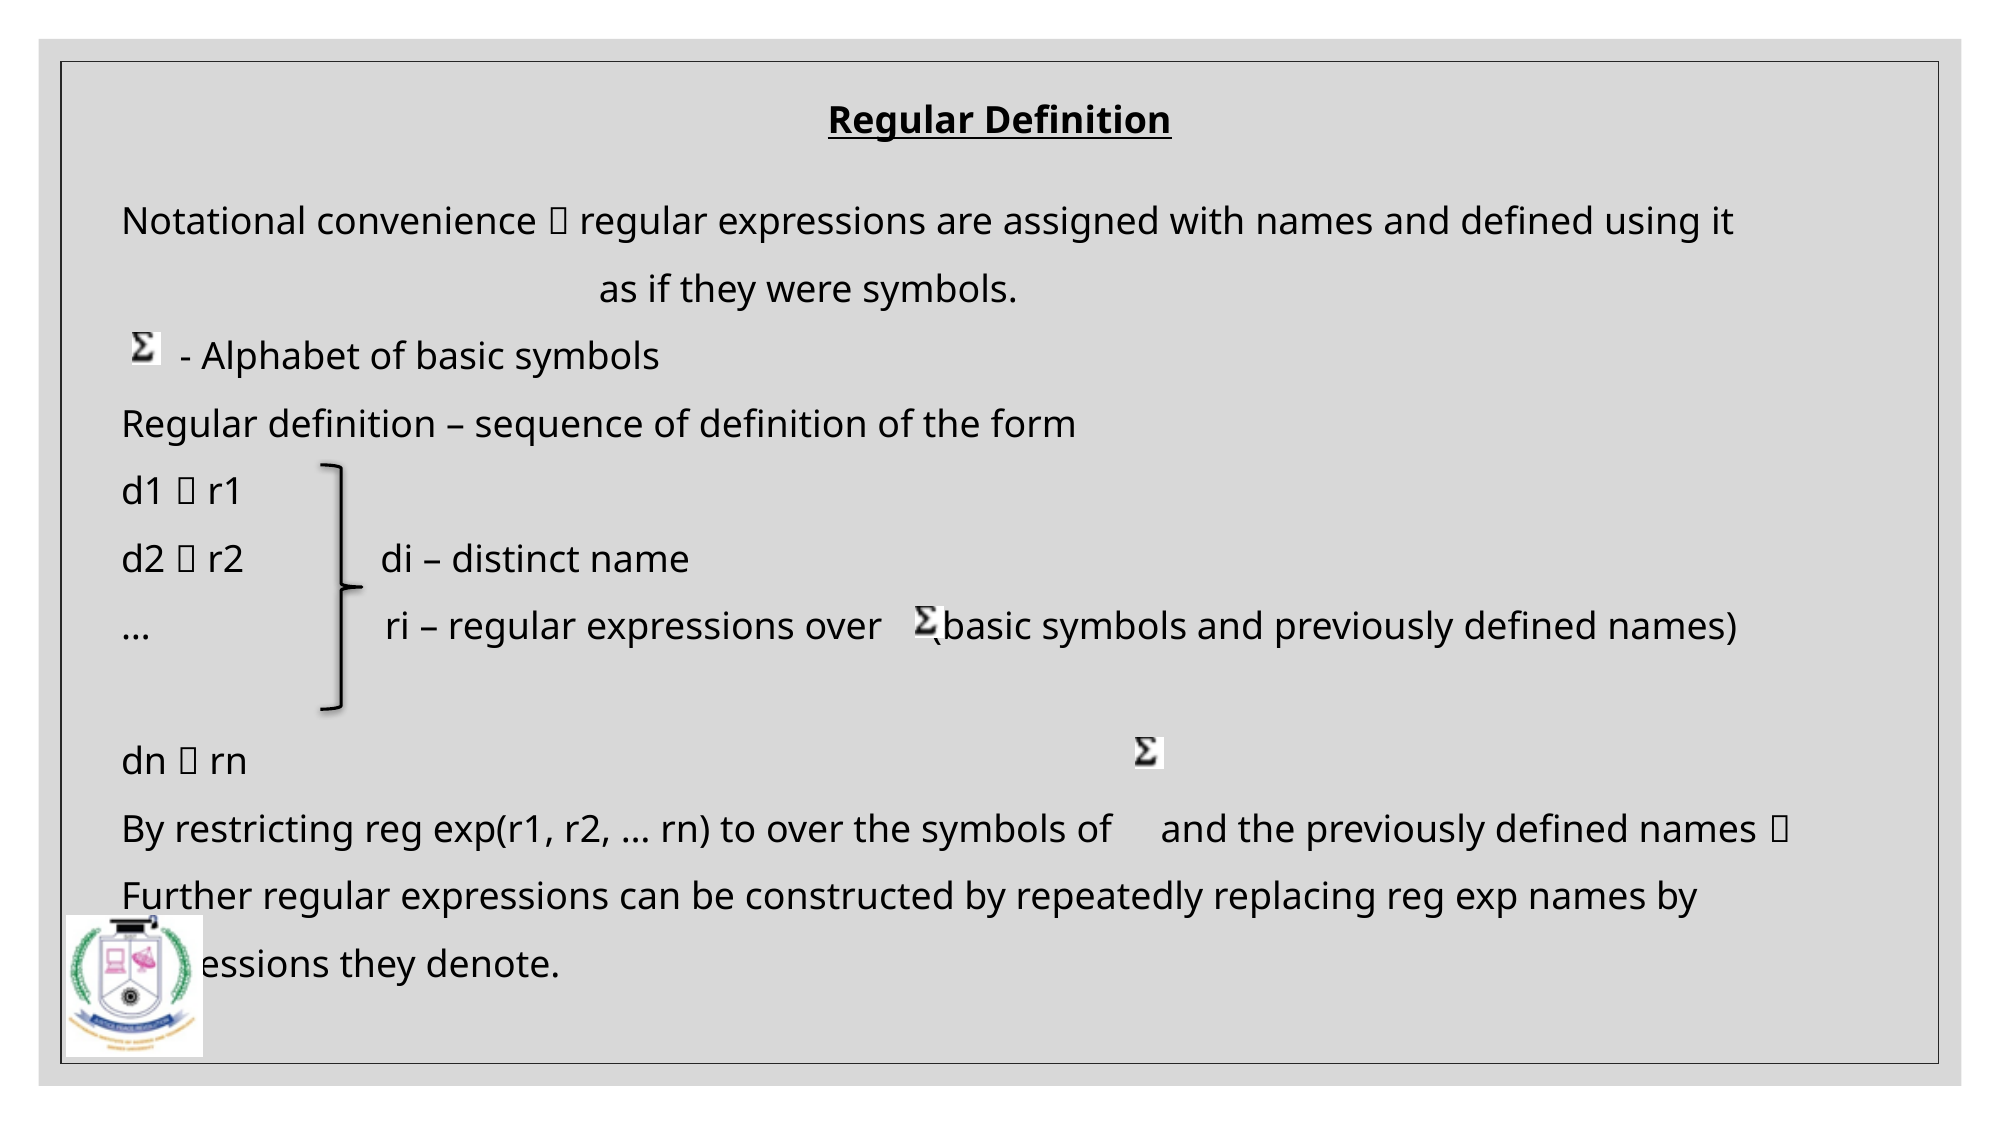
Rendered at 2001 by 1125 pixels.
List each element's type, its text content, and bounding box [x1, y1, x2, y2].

picture [66, 915, 203, 1057]
picture [915, 605, 944, 638]
picture [132, 332, 161, 365]
text_box [320, 463, 364, 711]
picture [1135, 737, 1164, 769]
text_box Regular Definition [812, 88, 1187, 149]
text_box Notational convenience  regular expressions are assigned with names and defined using it as if they were symbols. - Alphabet of basic symbols Regular definition – sequence of definition of the form d1  r1 d2  r2 di – distinct name … ri – regular expressions over (basic symbols and previously defined names) dn  rn By restricting reg exp(r1, r2, … rn) to over the symbols of and the previously defined names  Further regular expressions can be constructed by repeatedly replacing reg exp names by expressions they denote. [106, 167, 1915, 993]
